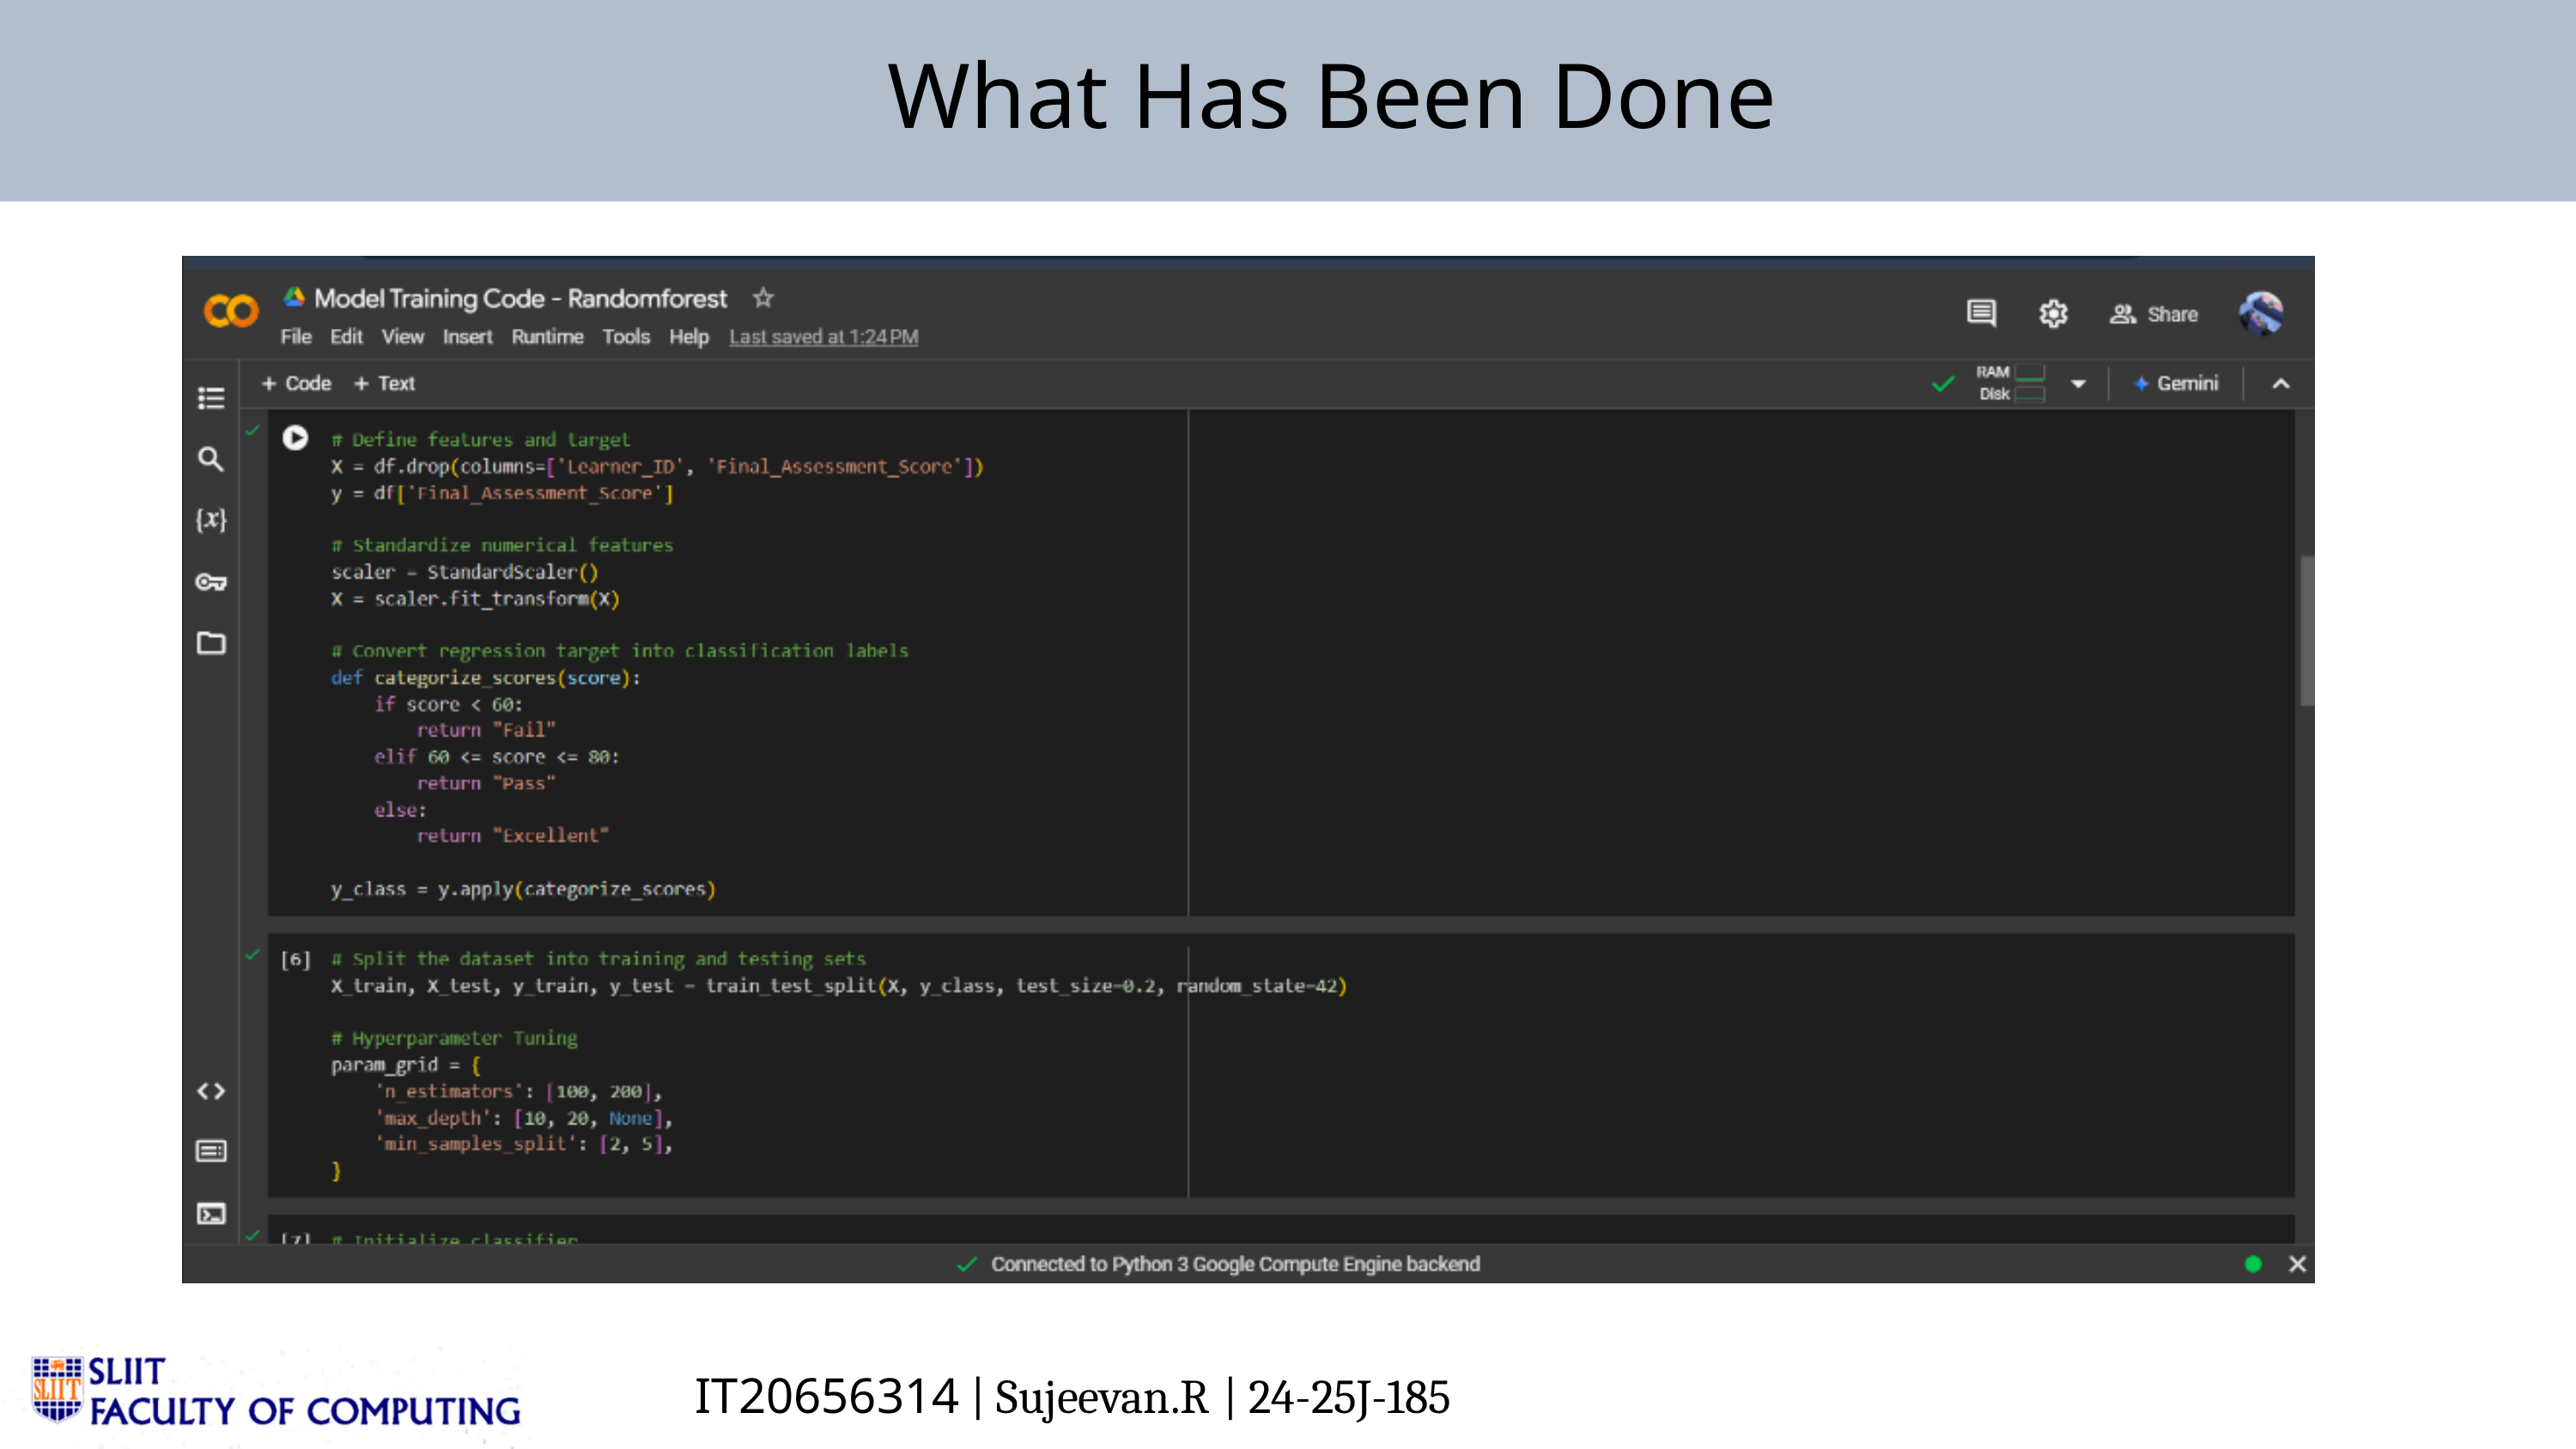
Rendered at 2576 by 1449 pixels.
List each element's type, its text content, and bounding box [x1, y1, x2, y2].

text_box [0, 1344, 532, 1449]
text_box IT20656314 | Sujeevan.R | 24-25J-185 [695, 1365, 1646, 1423]
text_box [0, 0, 2576, 202]
picture [182, 256, 2315, 1284]
text_box What Has Been Done [535, 39, 2130, 147]
